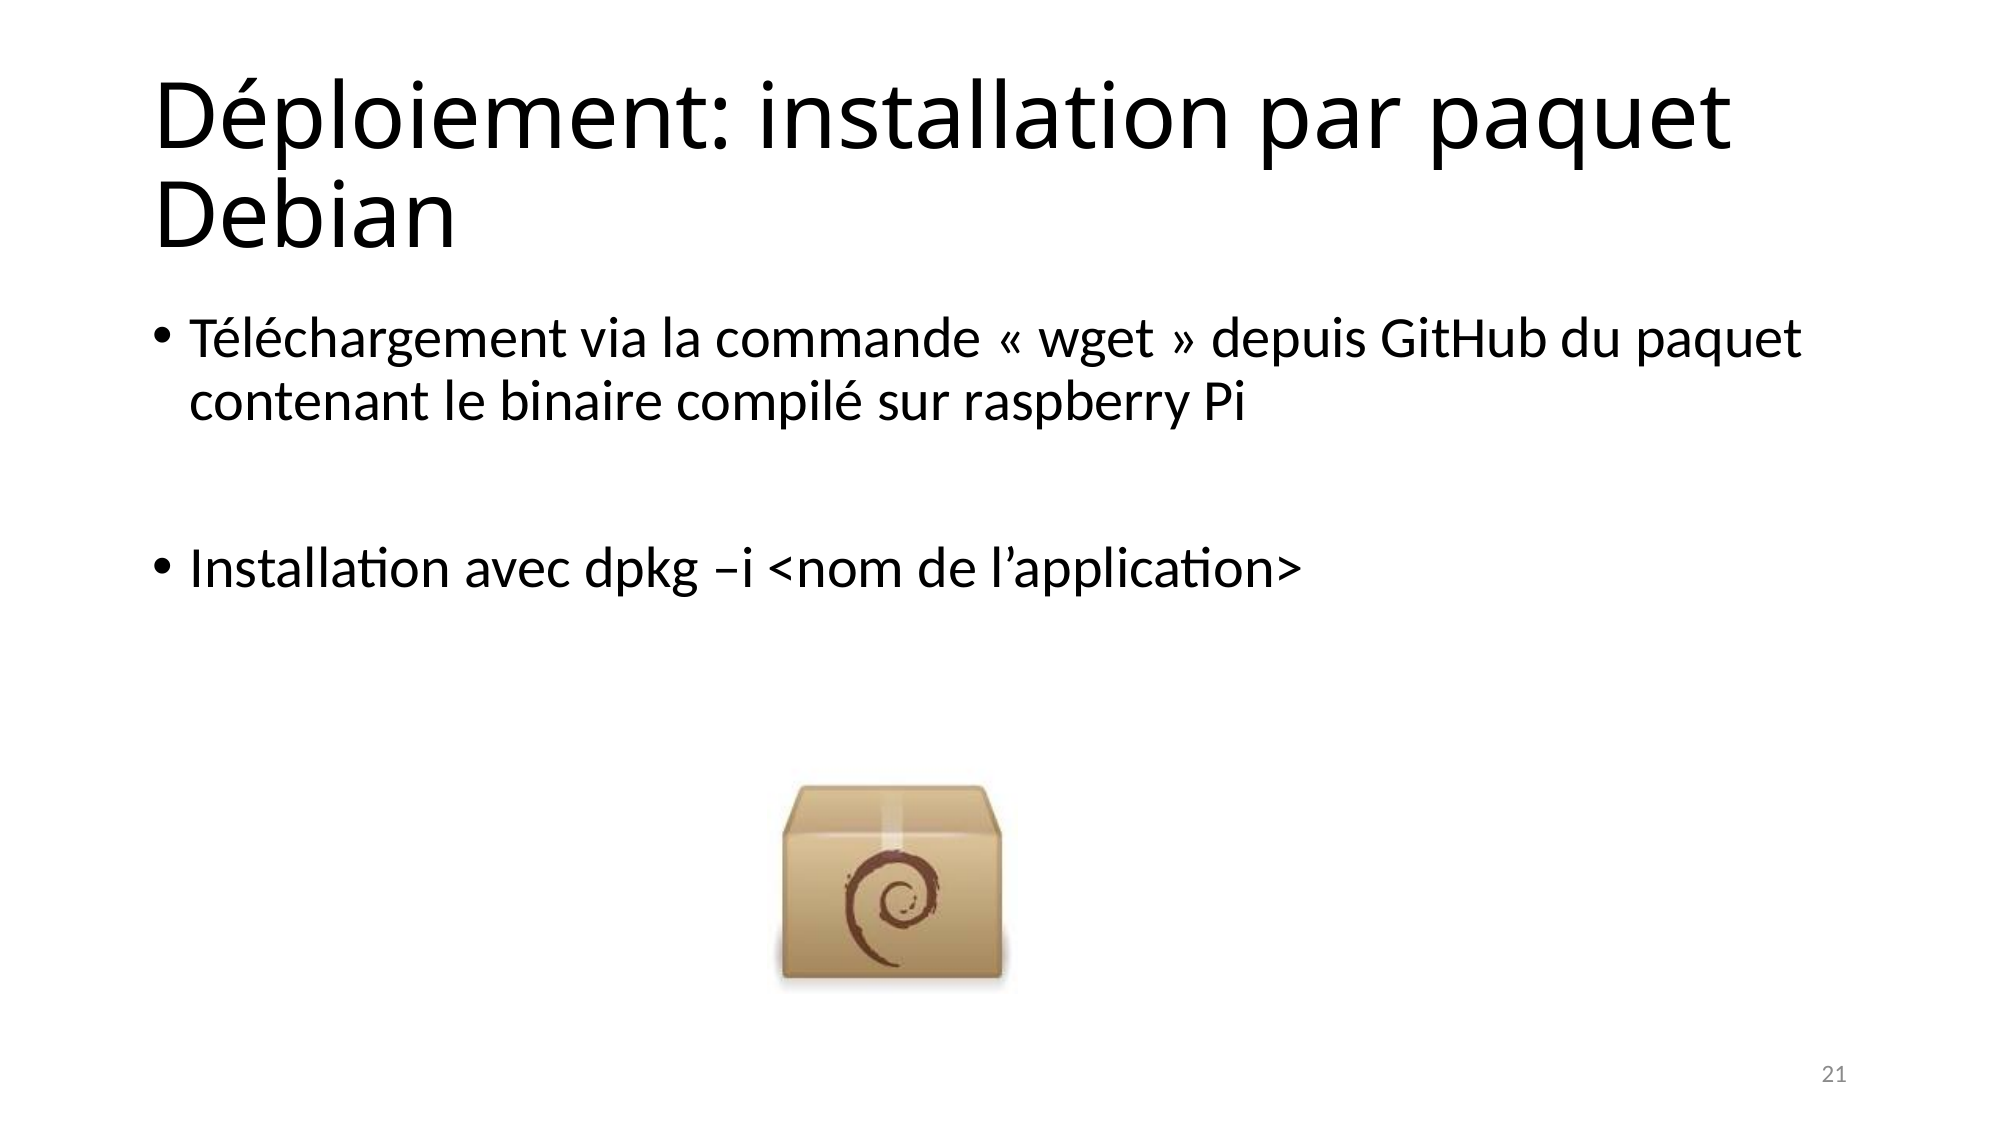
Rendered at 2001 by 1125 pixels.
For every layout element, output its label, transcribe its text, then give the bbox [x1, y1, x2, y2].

text_box Déploiement: installation par paquet Debian [137, 59, 1862, 277]
text_box Téléchargement via la commande « wget » depuis GitHub du paquet contenant le binaire compilé sur raspberry Pi Installation avec dpkg –i <nom de l’application> [137, 299, 1862, 1013]
picture [767, 743, 1018, 995]
text_box 21 [1412, 1042, 1862, 1103]
